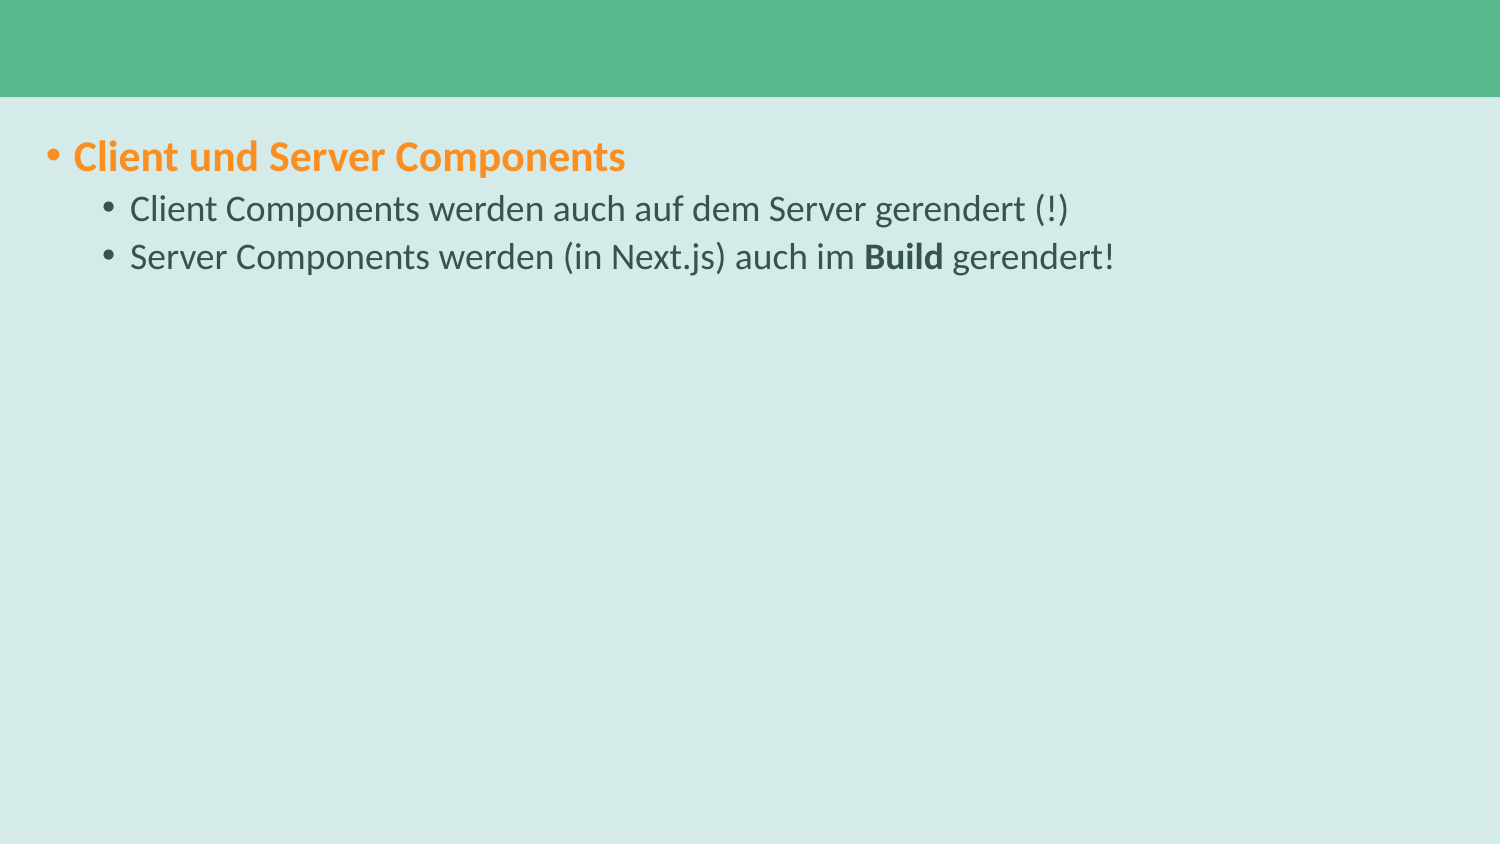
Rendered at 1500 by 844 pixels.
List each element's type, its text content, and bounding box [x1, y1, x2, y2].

list Client und Server Components Client Components werden auch auf dem Server gerendert (!) Server Components werden (in Next.js) auch im Build gerendert! [30, 126, 1470, 782]
